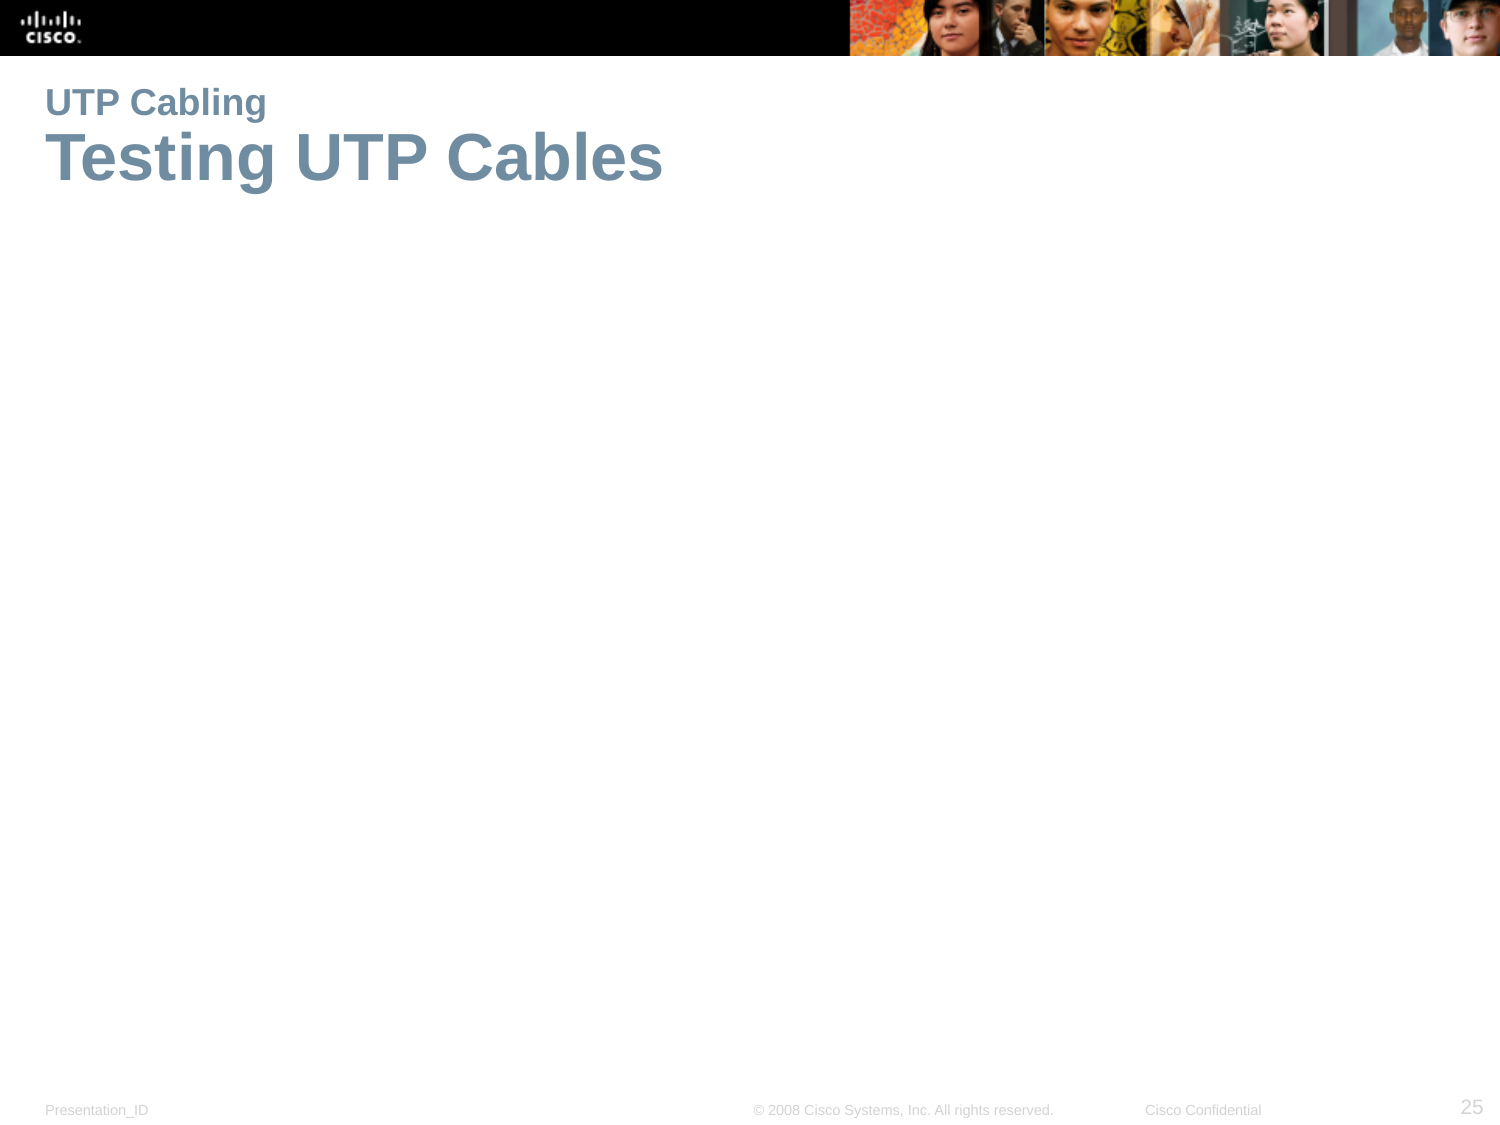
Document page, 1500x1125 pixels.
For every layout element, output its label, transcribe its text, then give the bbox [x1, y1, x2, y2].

title UTP Cabling Testing UTP Cables [31, 64, 1471, 203]
picture [0, 0, 1500, 56]
